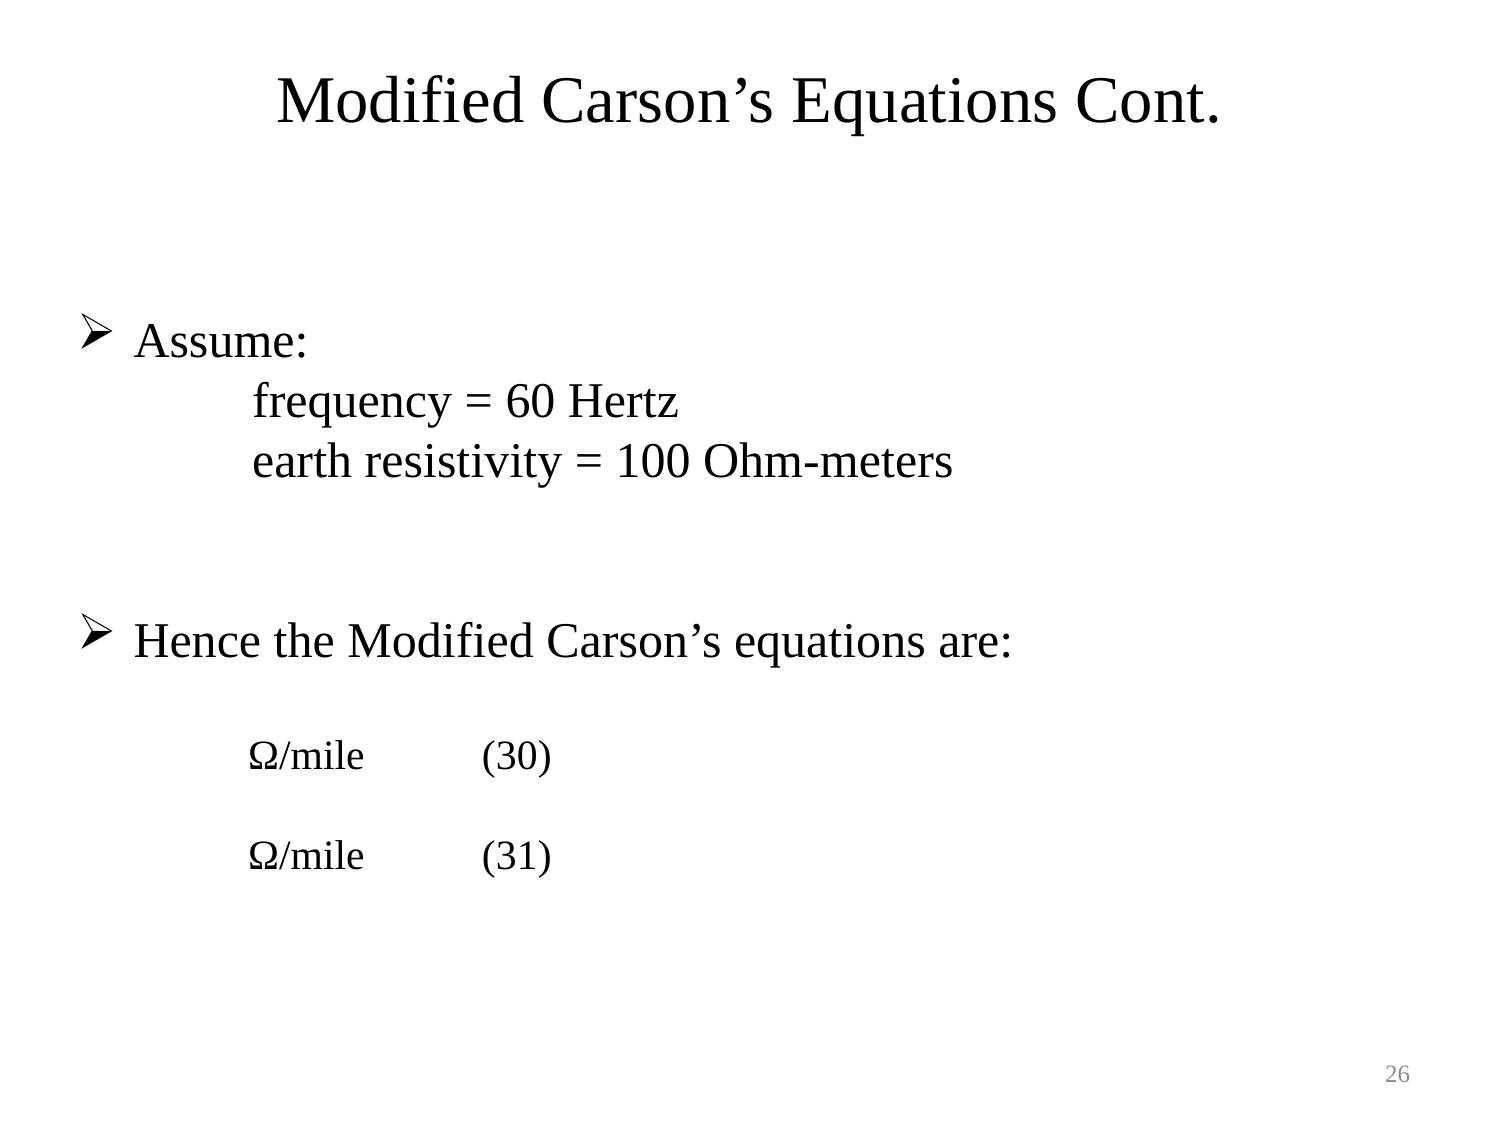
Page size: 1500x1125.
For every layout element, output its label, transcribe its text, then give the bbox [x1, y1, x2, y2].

text_box Modified Carson’s Equations Cont. [0, 48, 1500, 143]
slide_number 26 [1074, 1042, 1425, 1103]
